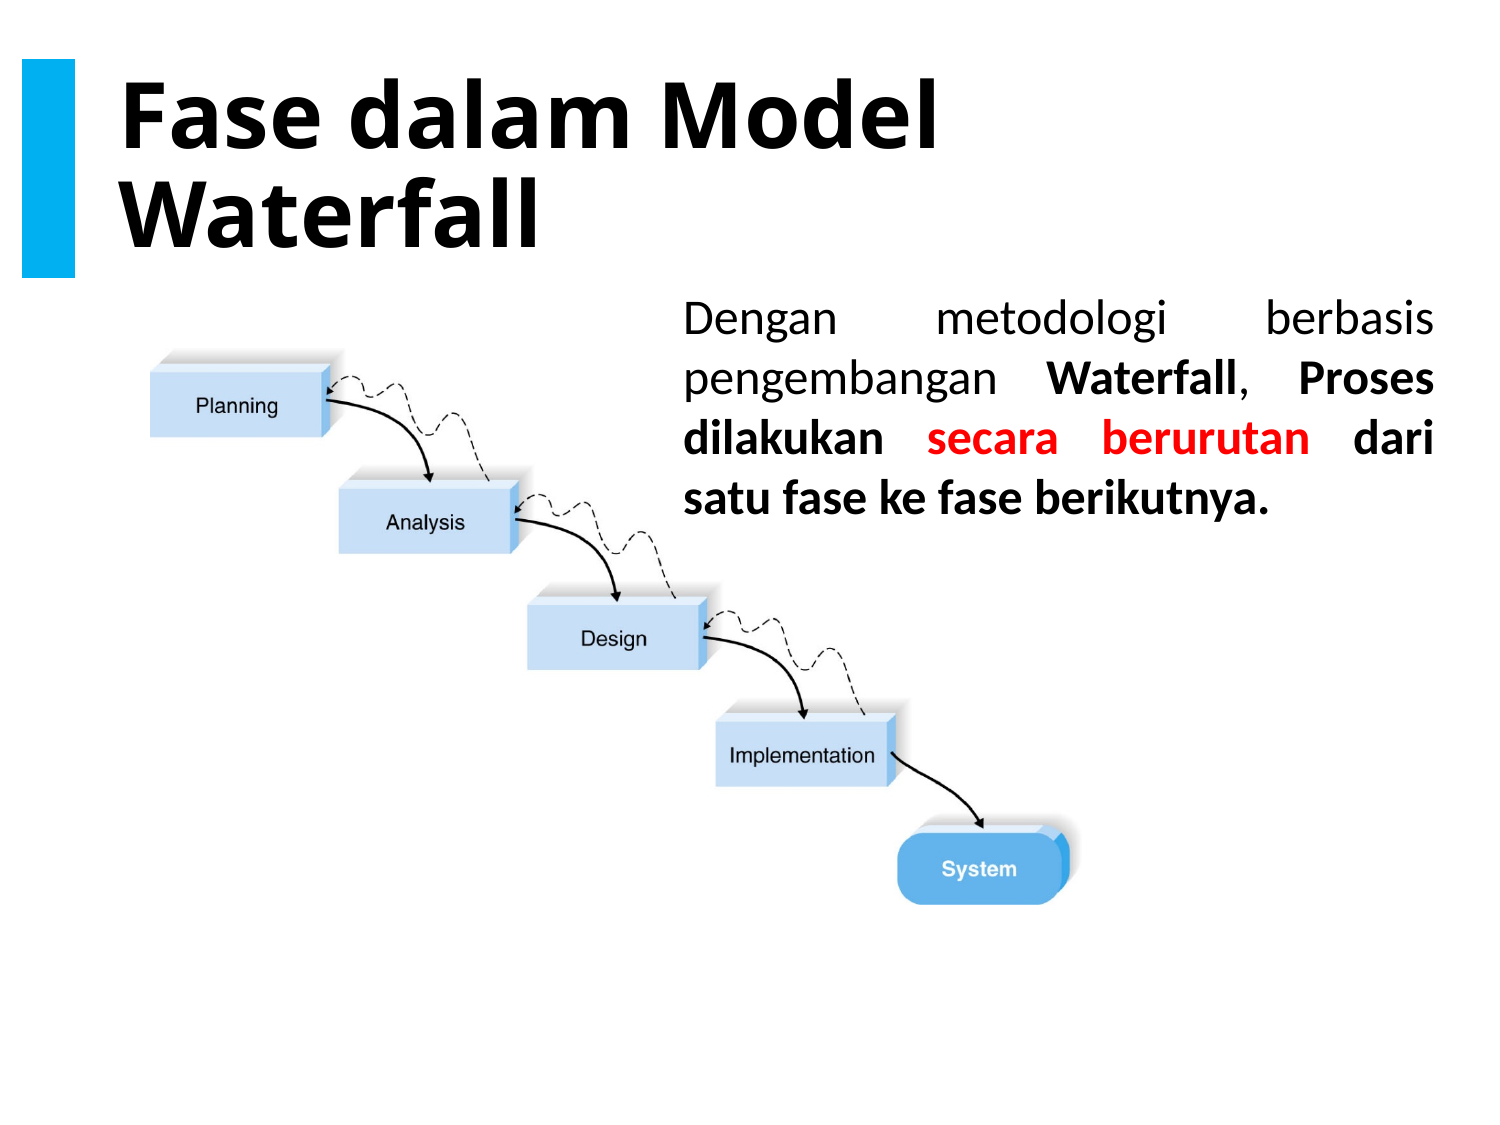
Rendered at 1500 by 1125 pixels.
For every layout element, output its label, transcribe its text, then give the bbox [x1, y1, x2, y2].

title Fase dalam Model Waterfall [103, 59, 1397, 278]
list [150, 348, 1082, 905]
text_box Dengan metodologi berbasis pengembangan Waterfall, Proses dilakukan secara berurutan dari satu fase ke fase berikutnya. [668, 277, 1450, 532]
